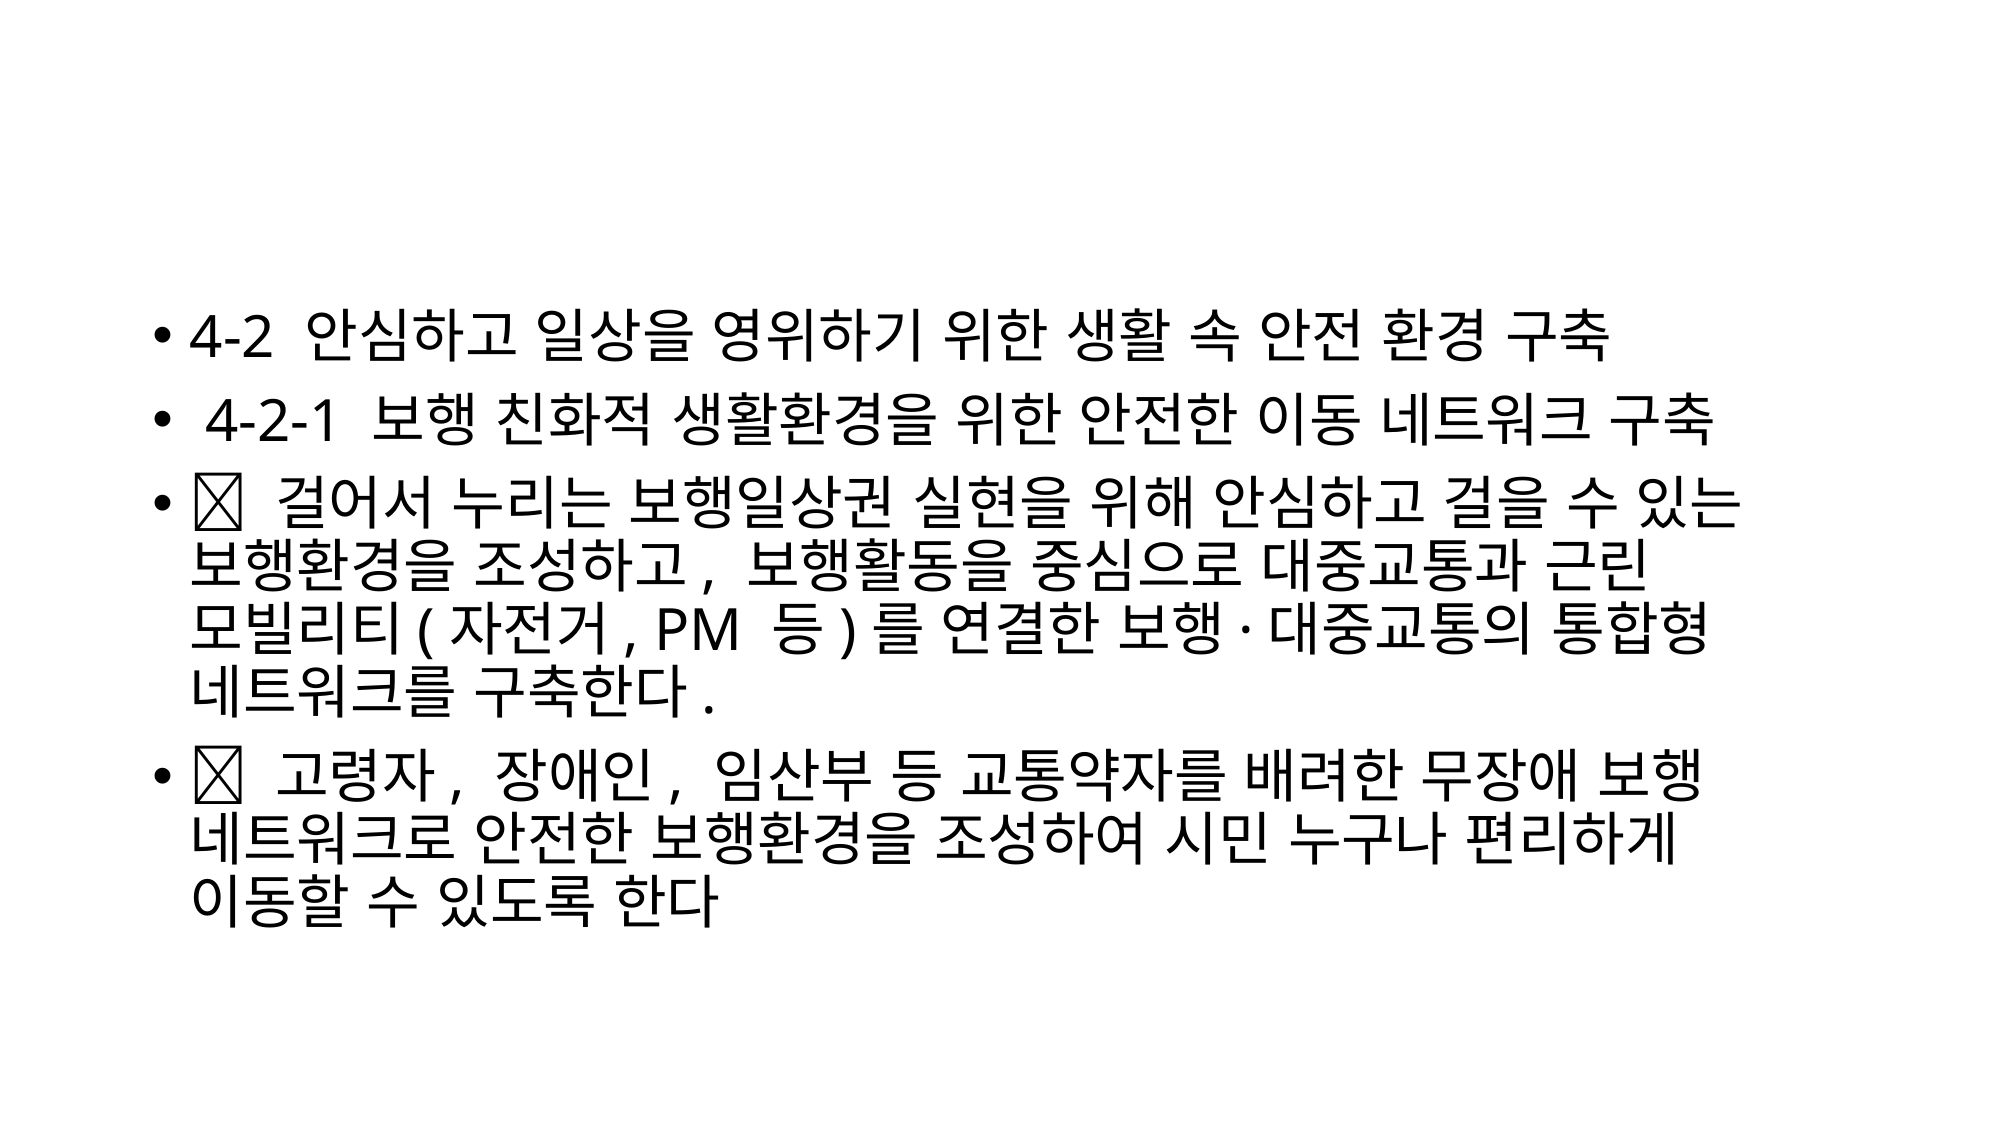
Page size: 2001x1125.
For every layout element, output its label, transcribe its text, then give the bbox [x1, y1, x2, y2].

list 4-2 안심하고 일상을 영위하기 위한 생활 속 안전 환경 구축 4-2-1 보행 친화적 생활환경을 위한 안전한 이동 네트워크 구축  걸어서 누리는 보행일상권 실현을 위해 안심하고 걸을 수 있는 보행환경을 조성하고, 보행활동을 중심으로 대중교통과 근린 모빌리티(자전거, PM 등)를 연결한 보행·대중교통의 통합형 네트워크를 구축한다.  고령자, 장애인, 임산부 등 교통약자를 배려한 무장애 보행 네트워크로 안전한 보행환경을 조성하여 시민 누구나 편리하게 이동할 수 있도록 한다 [137, 299, 1863, 1014]
